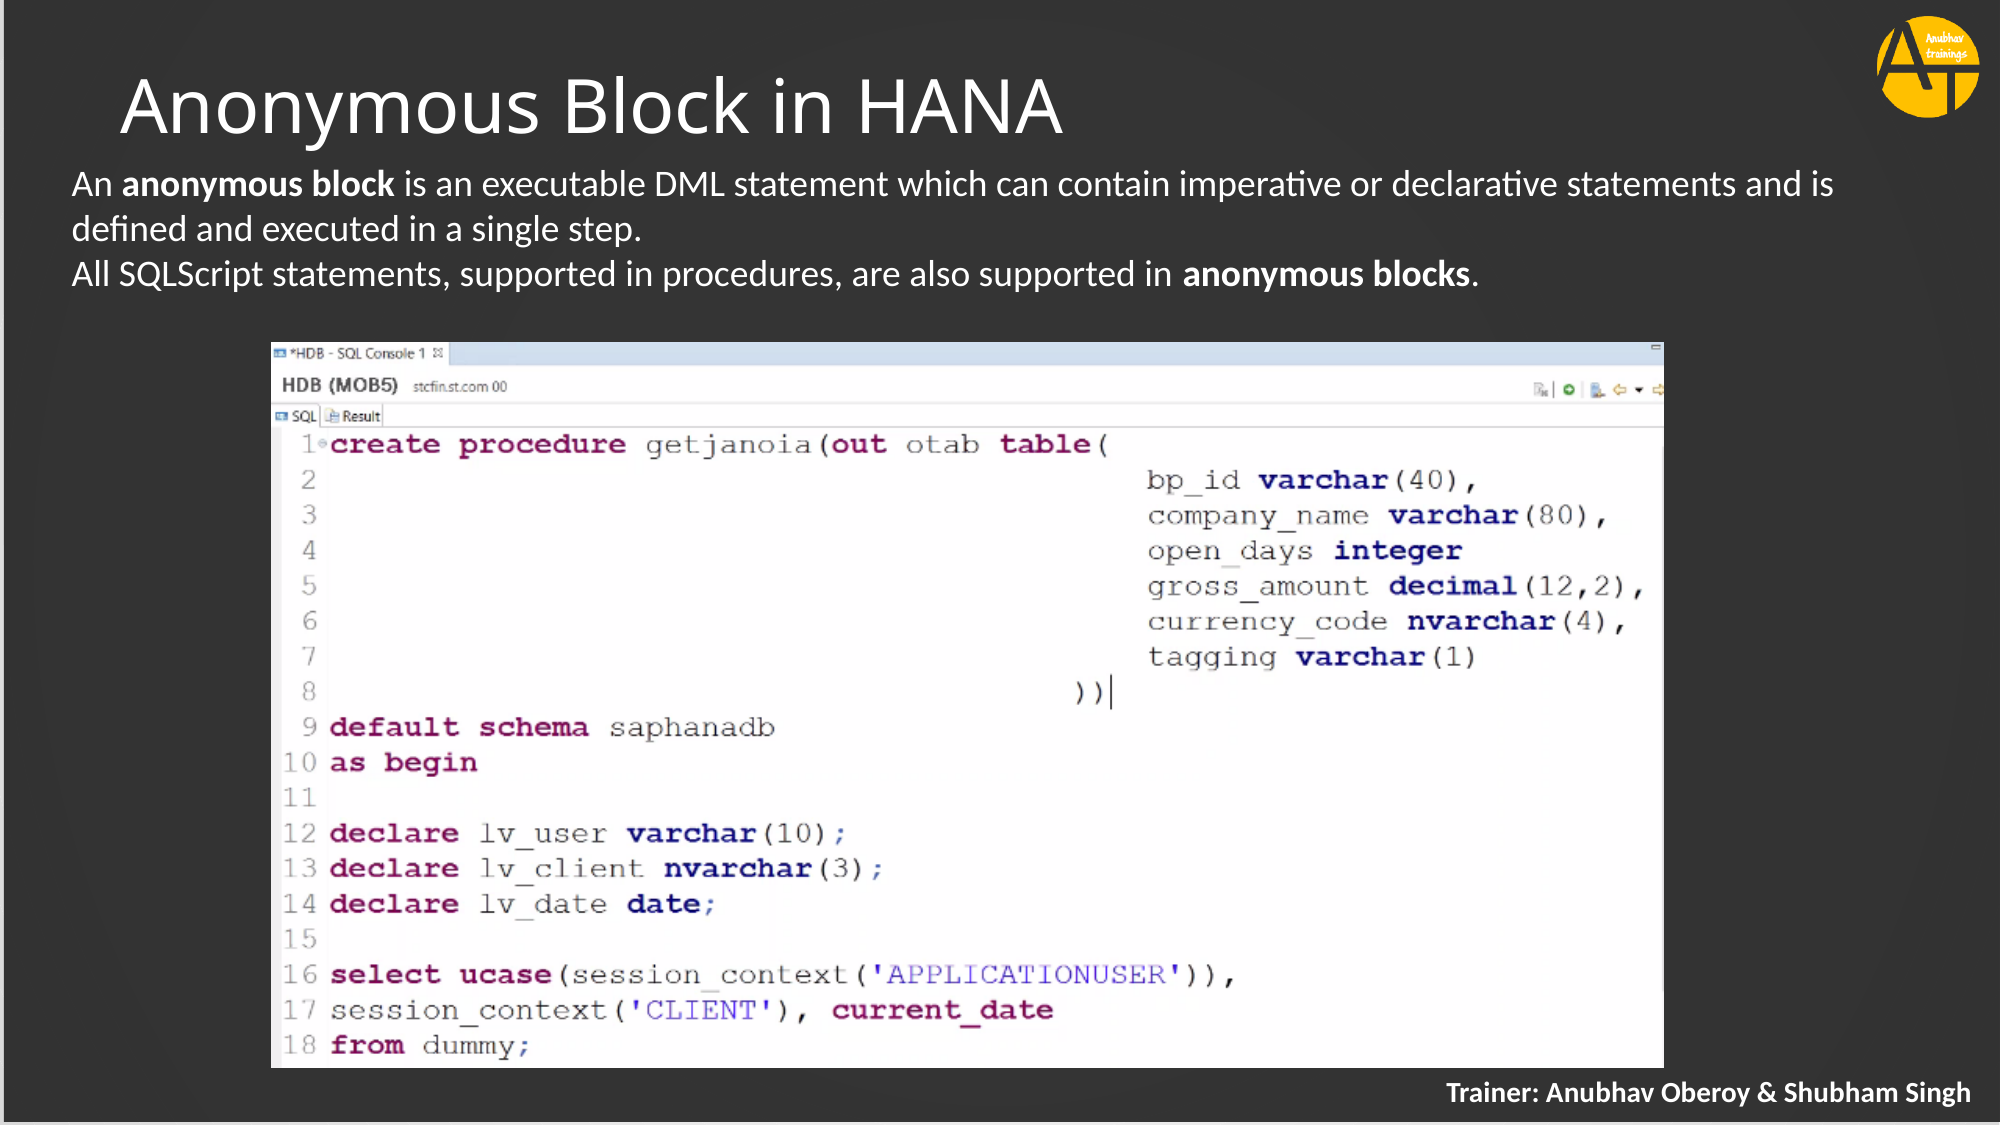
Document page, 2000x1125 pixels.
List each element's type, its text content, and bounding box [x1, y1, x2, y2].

text_box [2, 0, 2000, 1124]
title Anonymous Block in HANA [99, 45, 1900, 151]
text_box An anonymous block is an executable DML statement which can contain imperative or declarative statements and is defined and executed in a single step. All SQLScript statements, supported in procedures, are also supported in anonymous blocks. [56, 151, 1910, 301]
picture [1866, 9, 1985, 126]
picture [271, 342, 1664, 1068]
footer Trainer: Anubhav Oberoy & Shubham Singh [1425, 1061, 1994, 1121]
